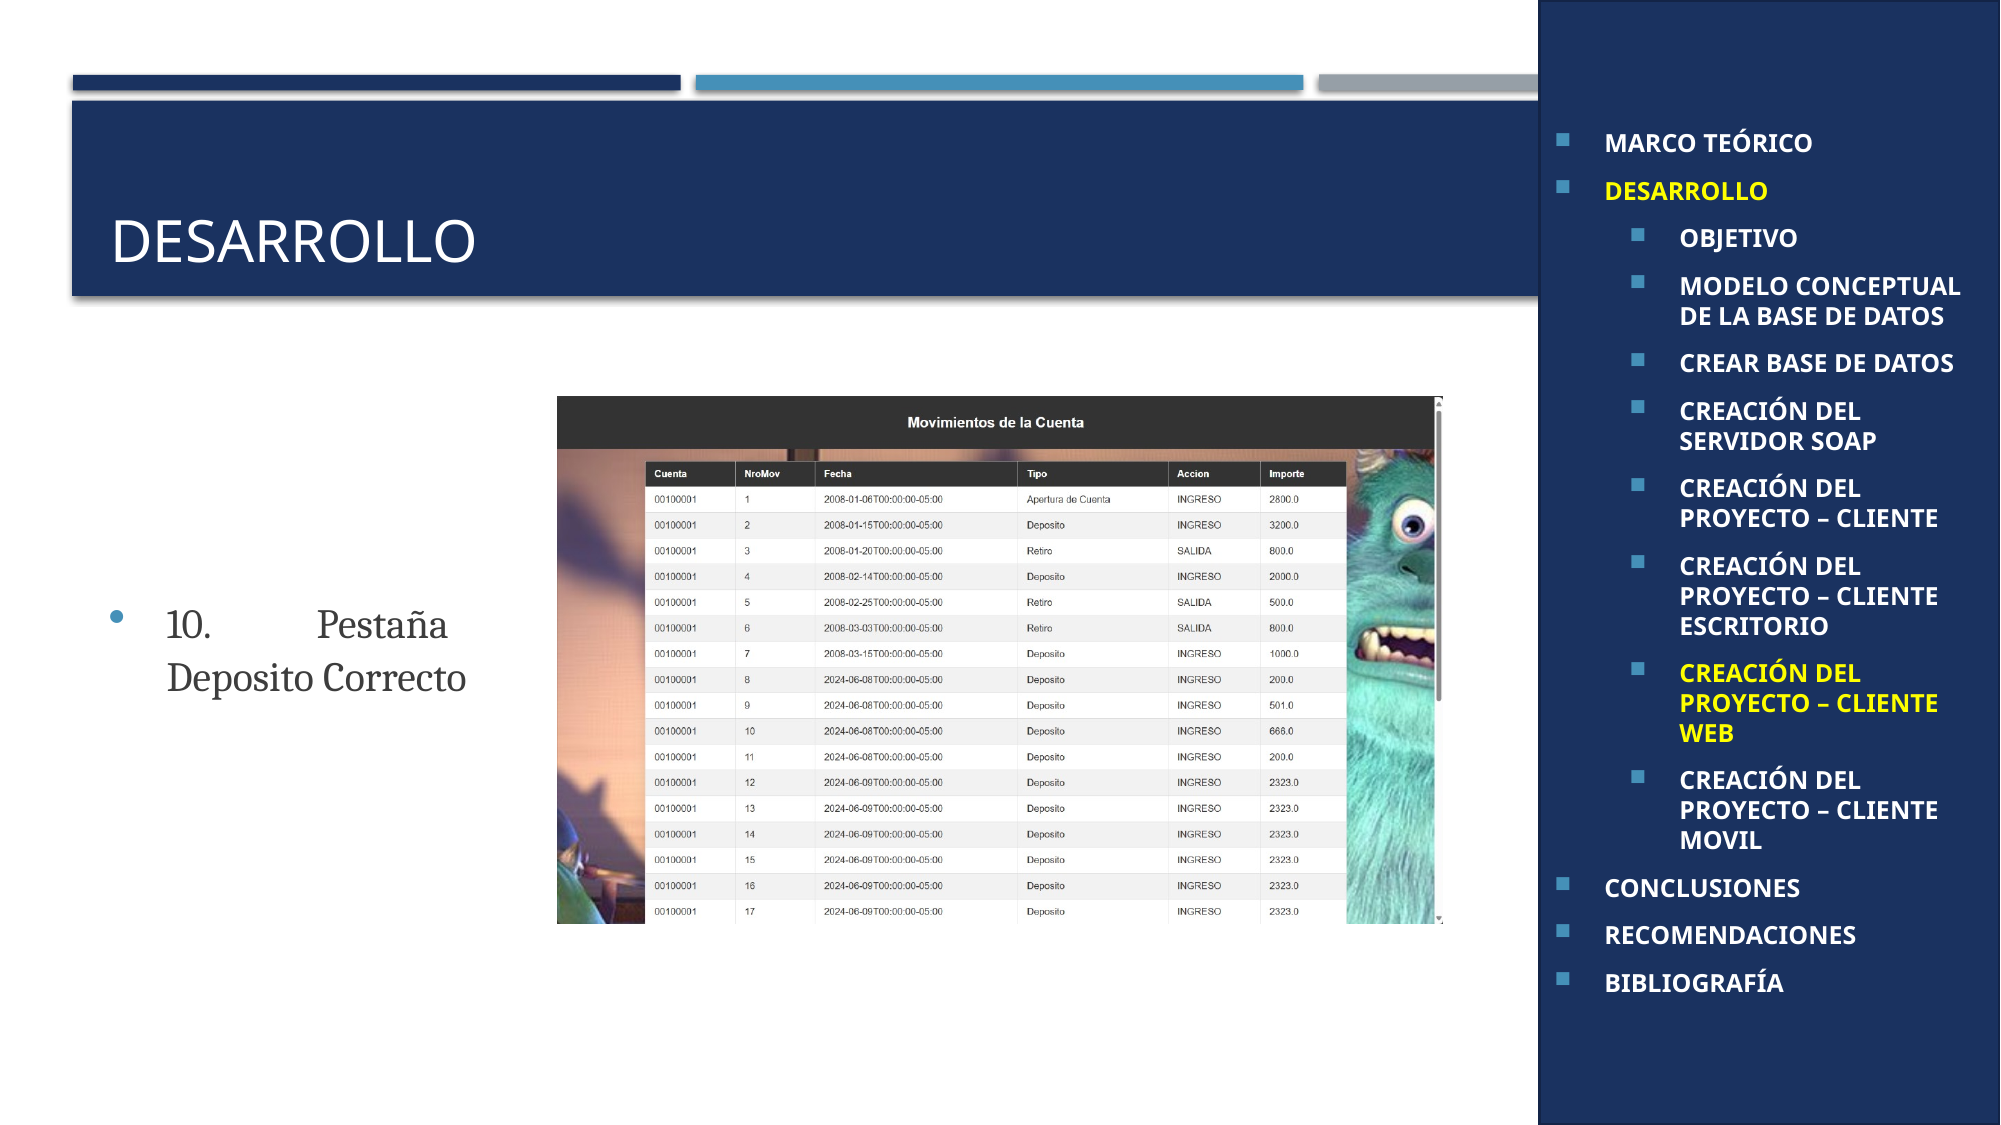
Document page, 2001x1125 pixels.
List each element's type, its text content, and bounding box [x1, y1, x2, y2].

text_box MARCO TEÓRICO DESARROLLO OBJETIVO MODELO CONCEPTUAL DE LA BASE DE DATOS CREAR BASE DE DATOS CREACIÓN DEL SERVIDOR SOAP CREACIÓN DEL PROYECTO – CLIENTE CREACIÓN DEL PROYECTO – CLIENTE ESCRITORIO CREACIÓN DEL PROYECTO – CLIENTE WEB CREACIÓN DEL PROYECTO – CLIENTE MOVIL CONCLUSIONES RECOMENDACIONES BIBLIOGRAFÍA [1538, 0, 2000, 1125]
title DESARROLLO [95, 115, 1538, 282]
list 10. Pestaña Deposito Correcto [95, 528, 535, 765]
picture [556, 396, 1444, 924]
